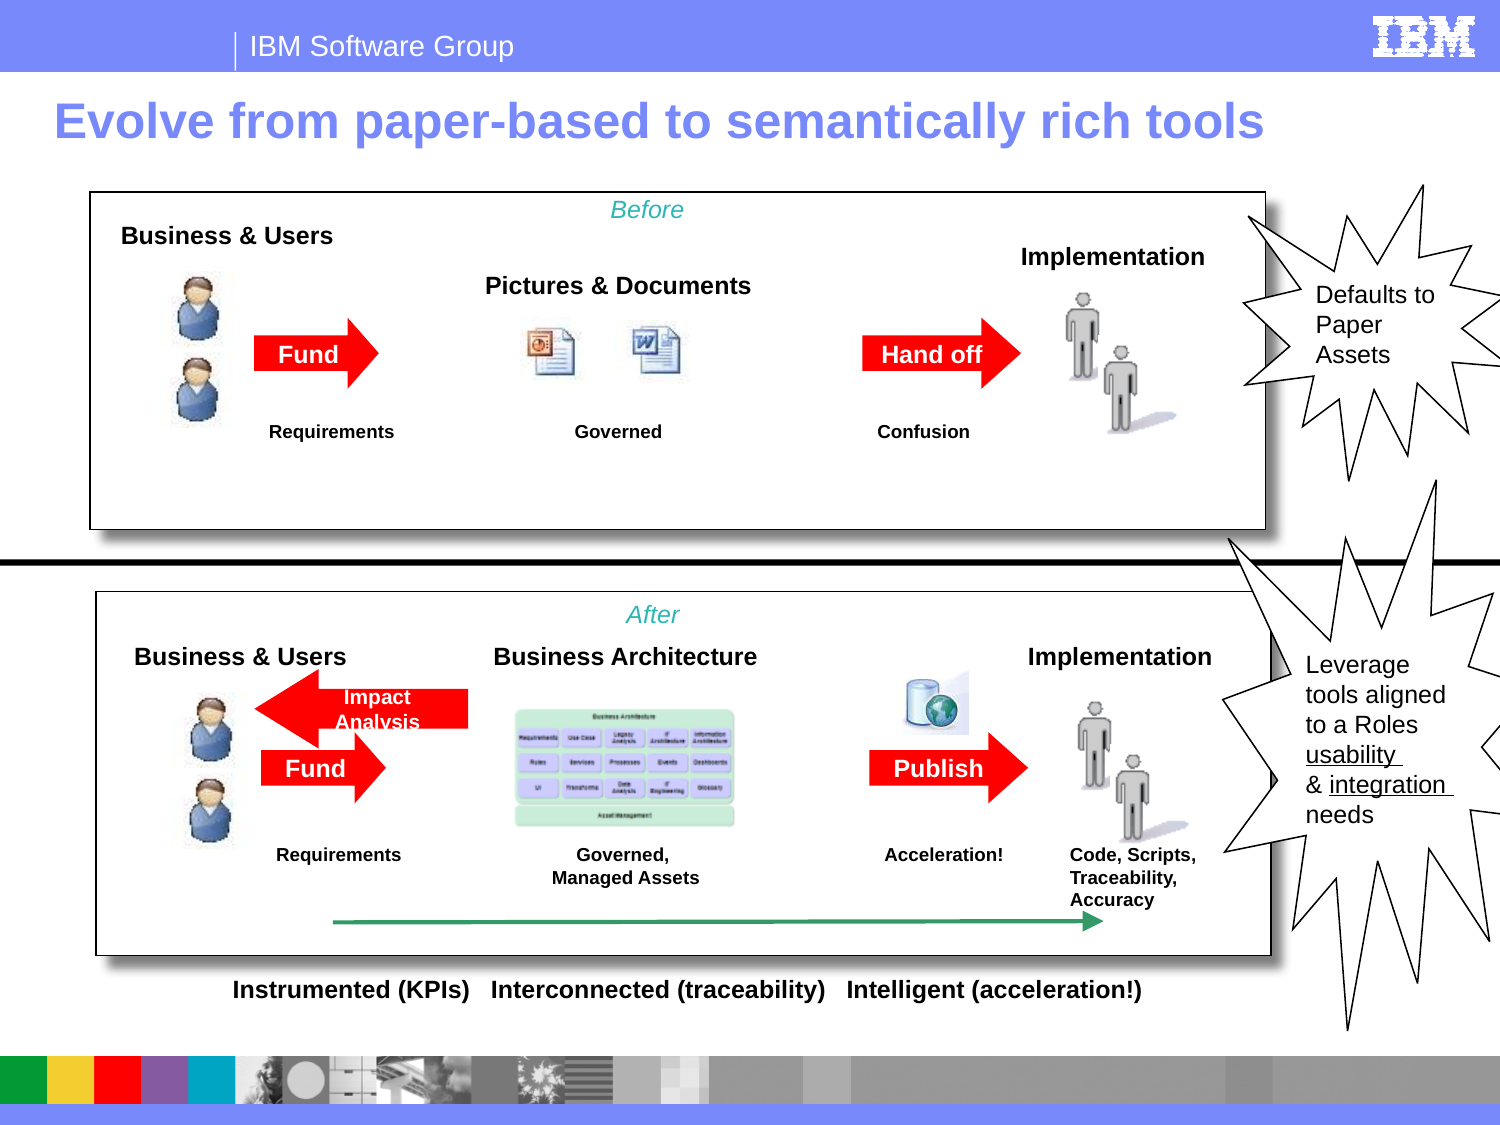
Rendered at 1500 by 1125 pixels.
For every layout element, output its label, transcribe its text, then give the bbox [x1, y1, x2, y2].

text_box [95, 591, 1272, 956]
text_box [1337, 37, 1475, 88]
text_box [869, 671, 1007, 804]
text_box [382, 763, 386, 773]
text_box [253, 411, 1017, 450]
text_box After [611, 591, 695, 631]
text_box [332, 910, 1104, 932]
picture [0, 1056, 1500, 1104]
text_box Instrumented (KPIs) Interconnected (traceability) Intelligent (acceleration!) [217, 966, 1160, 1012]
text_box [91, 211, 363, 428]
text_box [470, 262, 768, 386]
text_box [478, 632, 774, 834]
title Evolve from paper-based to semantically rich tools [24, 87, 1415, 159]
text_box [260, 835, 1209, 896]
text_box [1012, 633, 1229, 848]
text_box Leverage tools aligned to a Roles usability & integration needs [1228, 479, 1500, 1032]
text_box Defaults to Paper Assets [1271, 184, 1500, 482]
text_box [89, 185, 1266, 530]
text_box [1005, 232, 1222, 439]
text_box Impact Analysis [382, 688, 469, 729]
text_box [105, 633, 377, 850]
